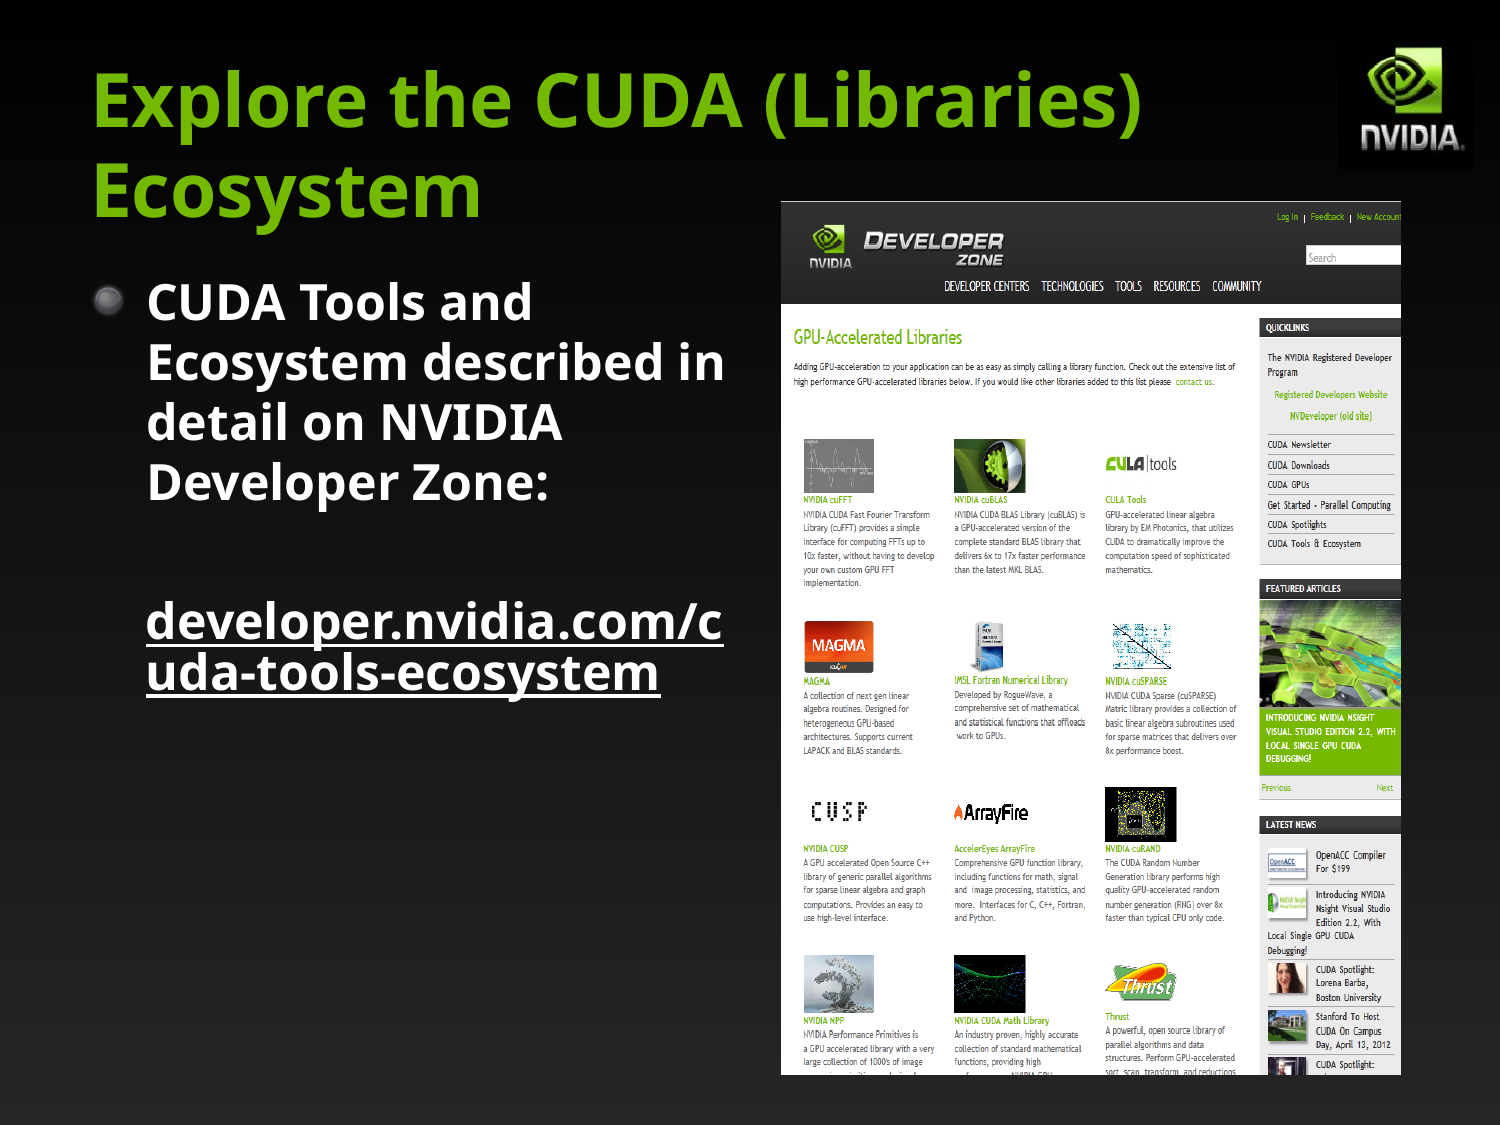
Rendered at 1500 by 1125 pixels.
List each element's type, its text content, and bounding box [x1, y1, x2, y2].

title Explore the CUDA (Libraries) Ecosystem [74, 44, 1334, 243]
picture [780, 201, 1402, 1075]
picture [1338, 36, 1474, 169]
picture [90, 282, 126, 318]
list CUDA Tools and Ecosystem described in detail on NVIDIA Developer Zone: developer.nvidia.com/cuda-tools-ecosystem [74, 262, 752, 1038]
